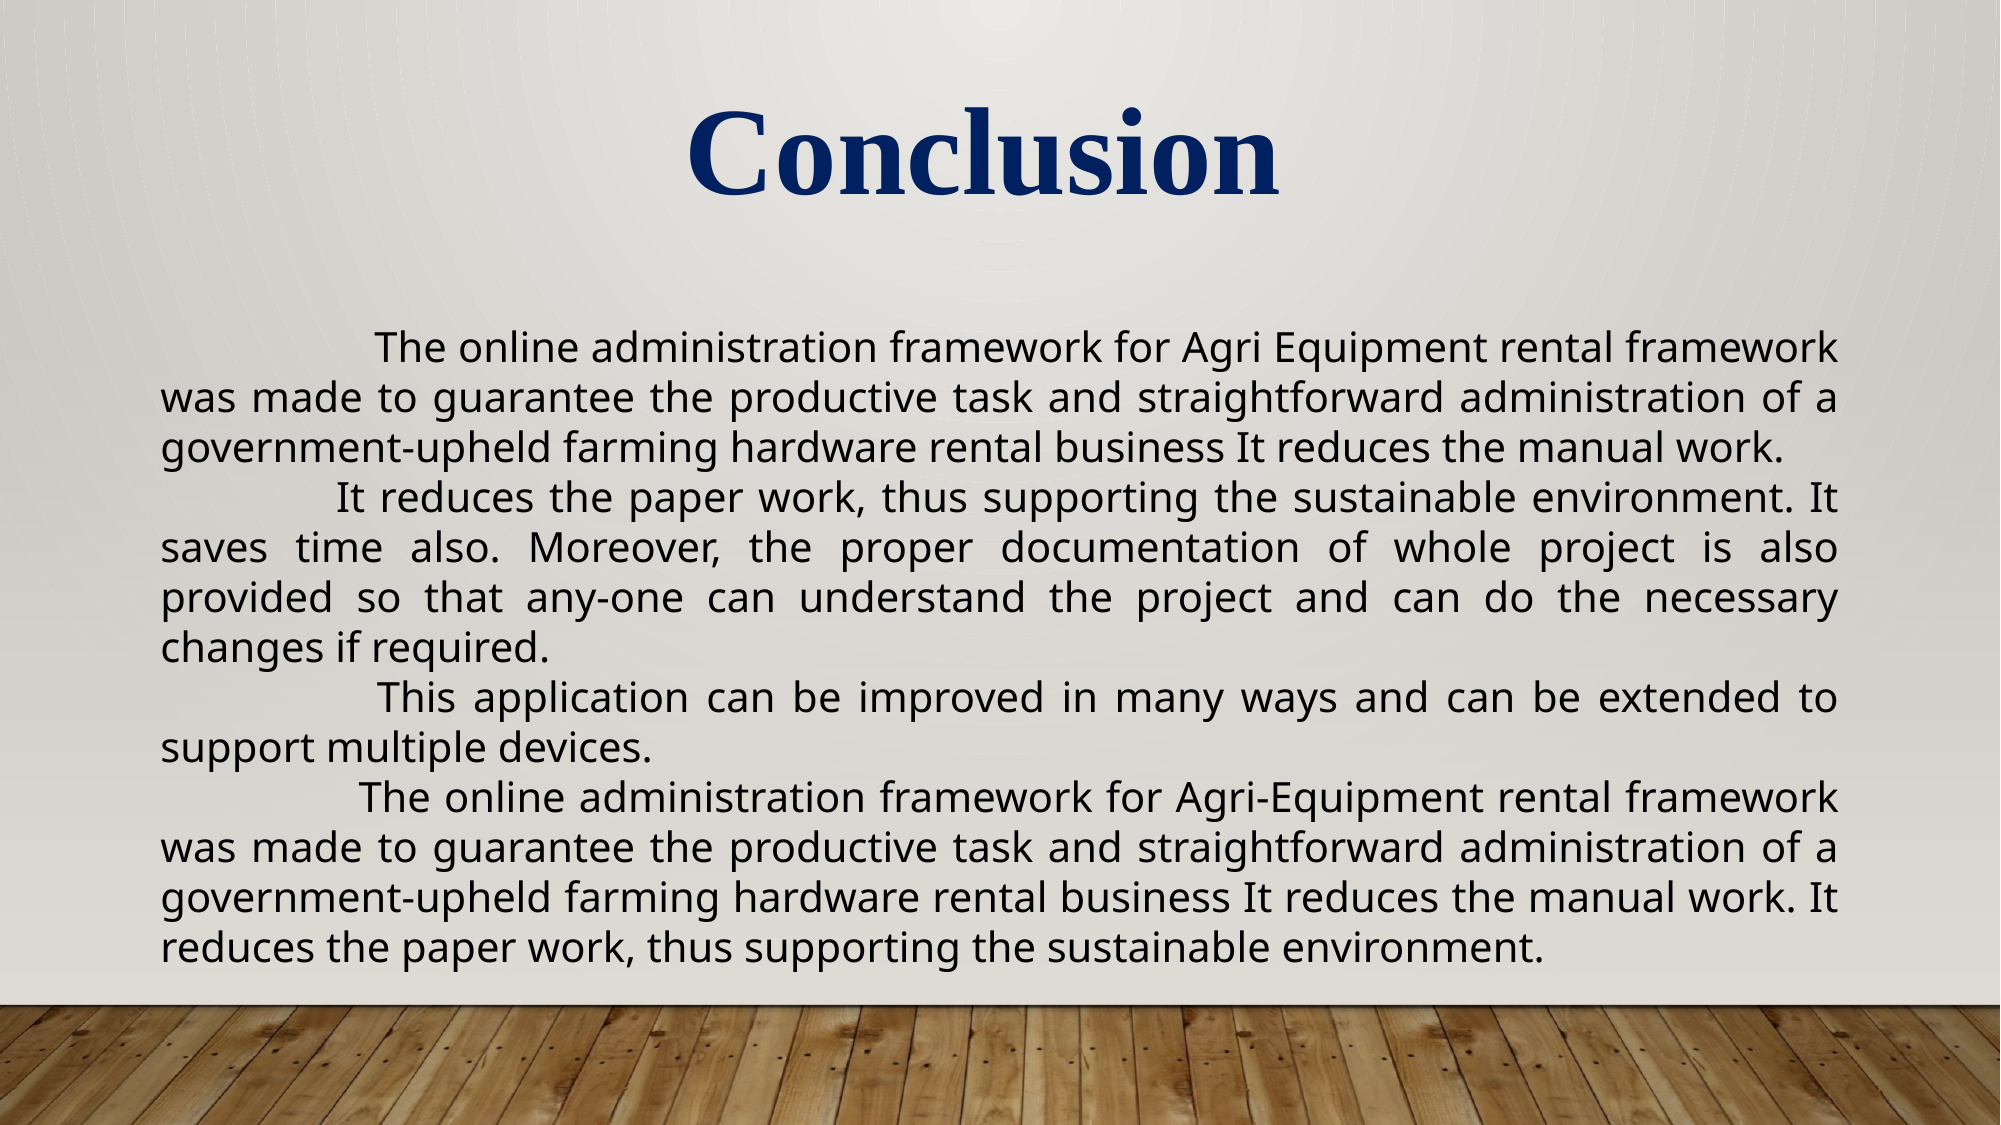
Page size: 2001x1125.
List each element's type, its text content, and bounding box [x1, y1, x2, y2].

text_box Conclusion [548, 62, 1418, 228]
picture [0, 1005, 2000, 1125]
text_box The online administration framework for Agri Equipment rental framework was made to guarantee the productive task and straightforward administration of a government-upheld farming hardware rental business It reduces the manual work. It reduces the paper work, thus supporting the sustainable environment. It saves time also. Moreover, the proper documentation of whole project is also provided so that any-one can understand the project and can do the necessary changes if required. This application can be improved in many ways and can be extended to support multiple devices. The online administration framework for Agri-Equipment rental framework was made to guarantee the productive task and straightforward administration of a government-upheld farming hardware rental business It reduces the manual work. It reduces the paper work, thus supporting the sustainable environment. [145, 313, 1855, 979]
